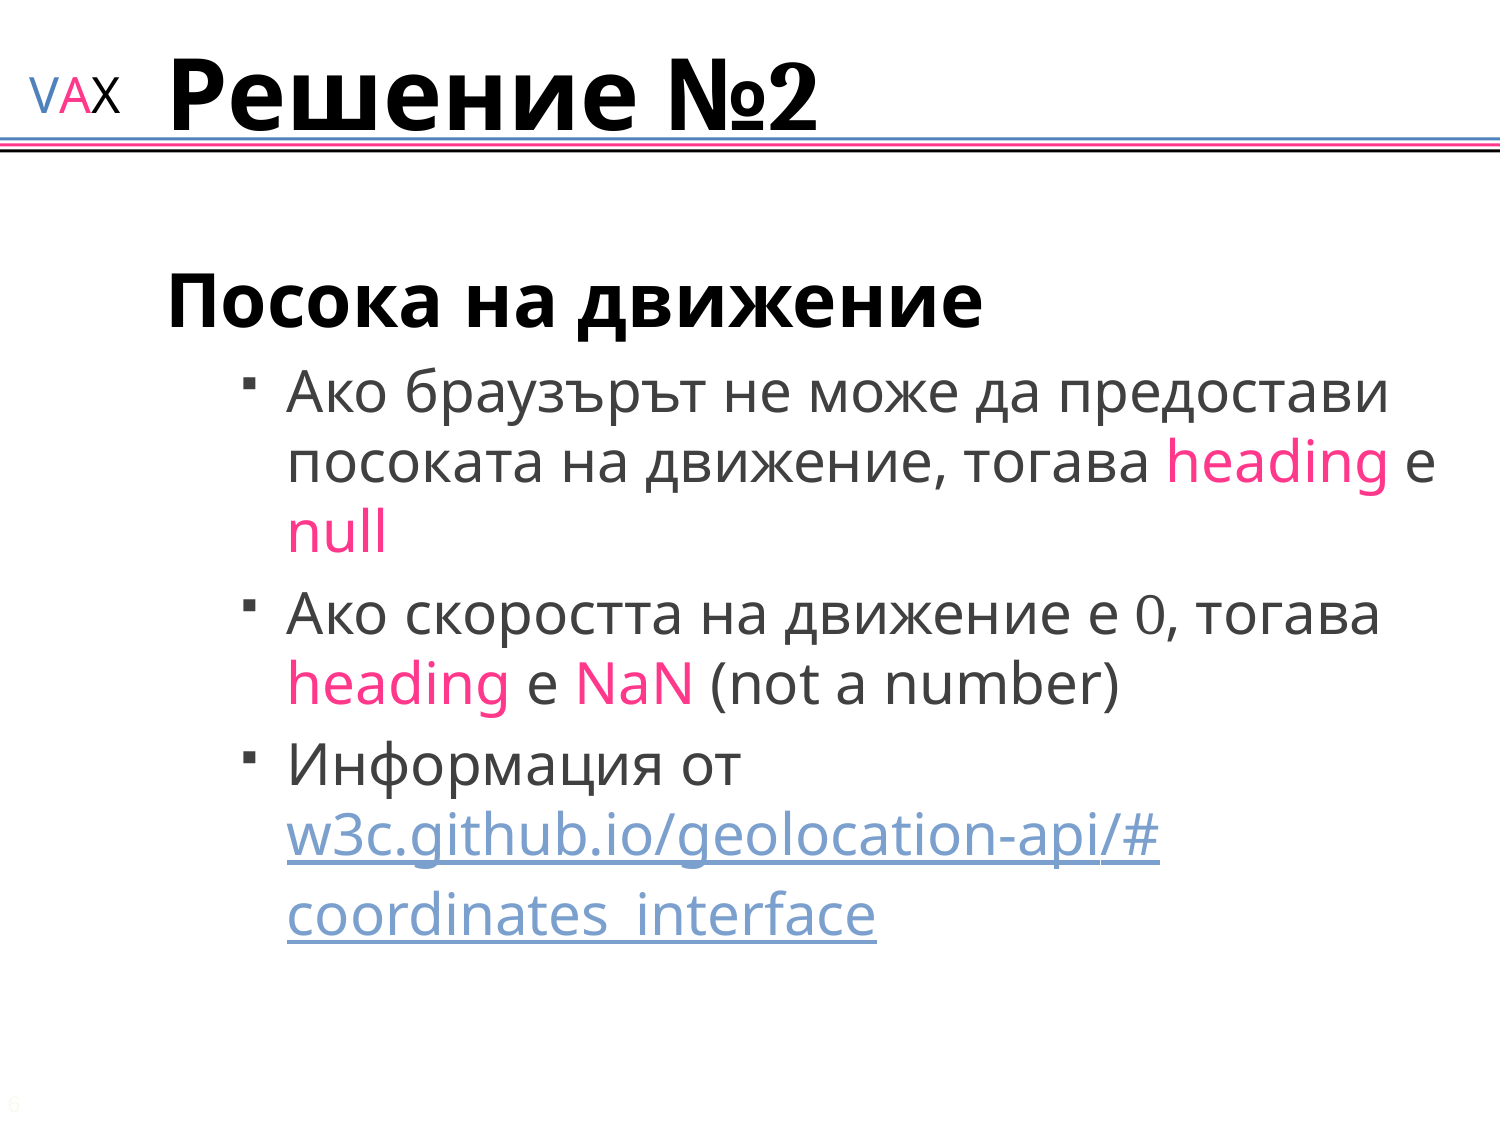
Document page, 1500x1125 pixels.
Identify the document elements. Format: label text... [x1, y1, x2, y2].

title Решение №2 [0, 37, 1500, 144]
list Посока на движение Ако браузърът не може да предостави посоката на движение, тогава heading е null Ако скоростта на движение е 0, тогава heading е NaN (not a number) Информация от w3c.github.io/geolocation-api/#coordinates_interface [150, 200, 1488, 1113]
